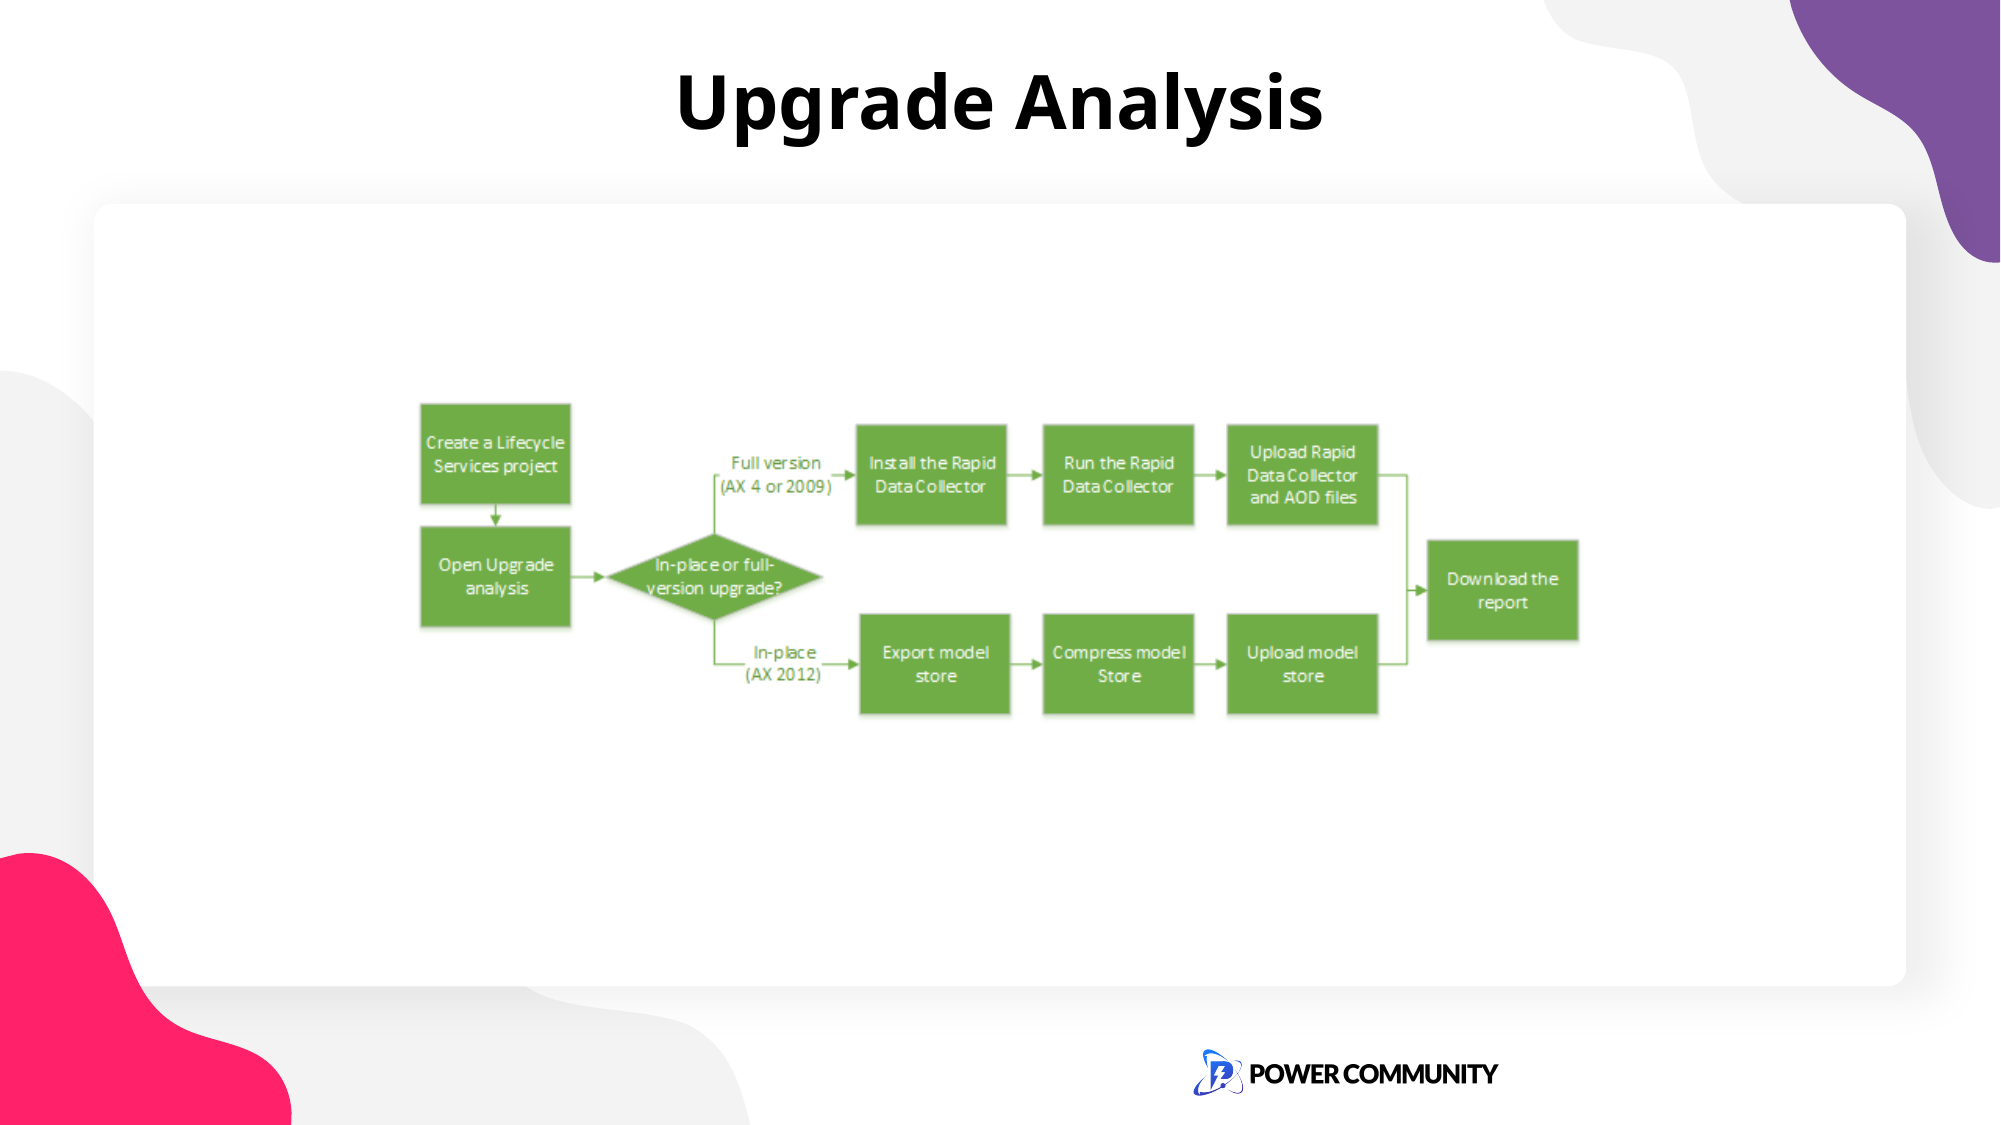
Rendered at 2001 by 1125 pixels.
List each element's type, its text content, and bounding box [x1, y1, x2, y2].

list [413, 355, 1586, 770]
picture [1158, 1037, 1534, 1108]
title Upgrade Analysis [137, 59, 1863, 150]
